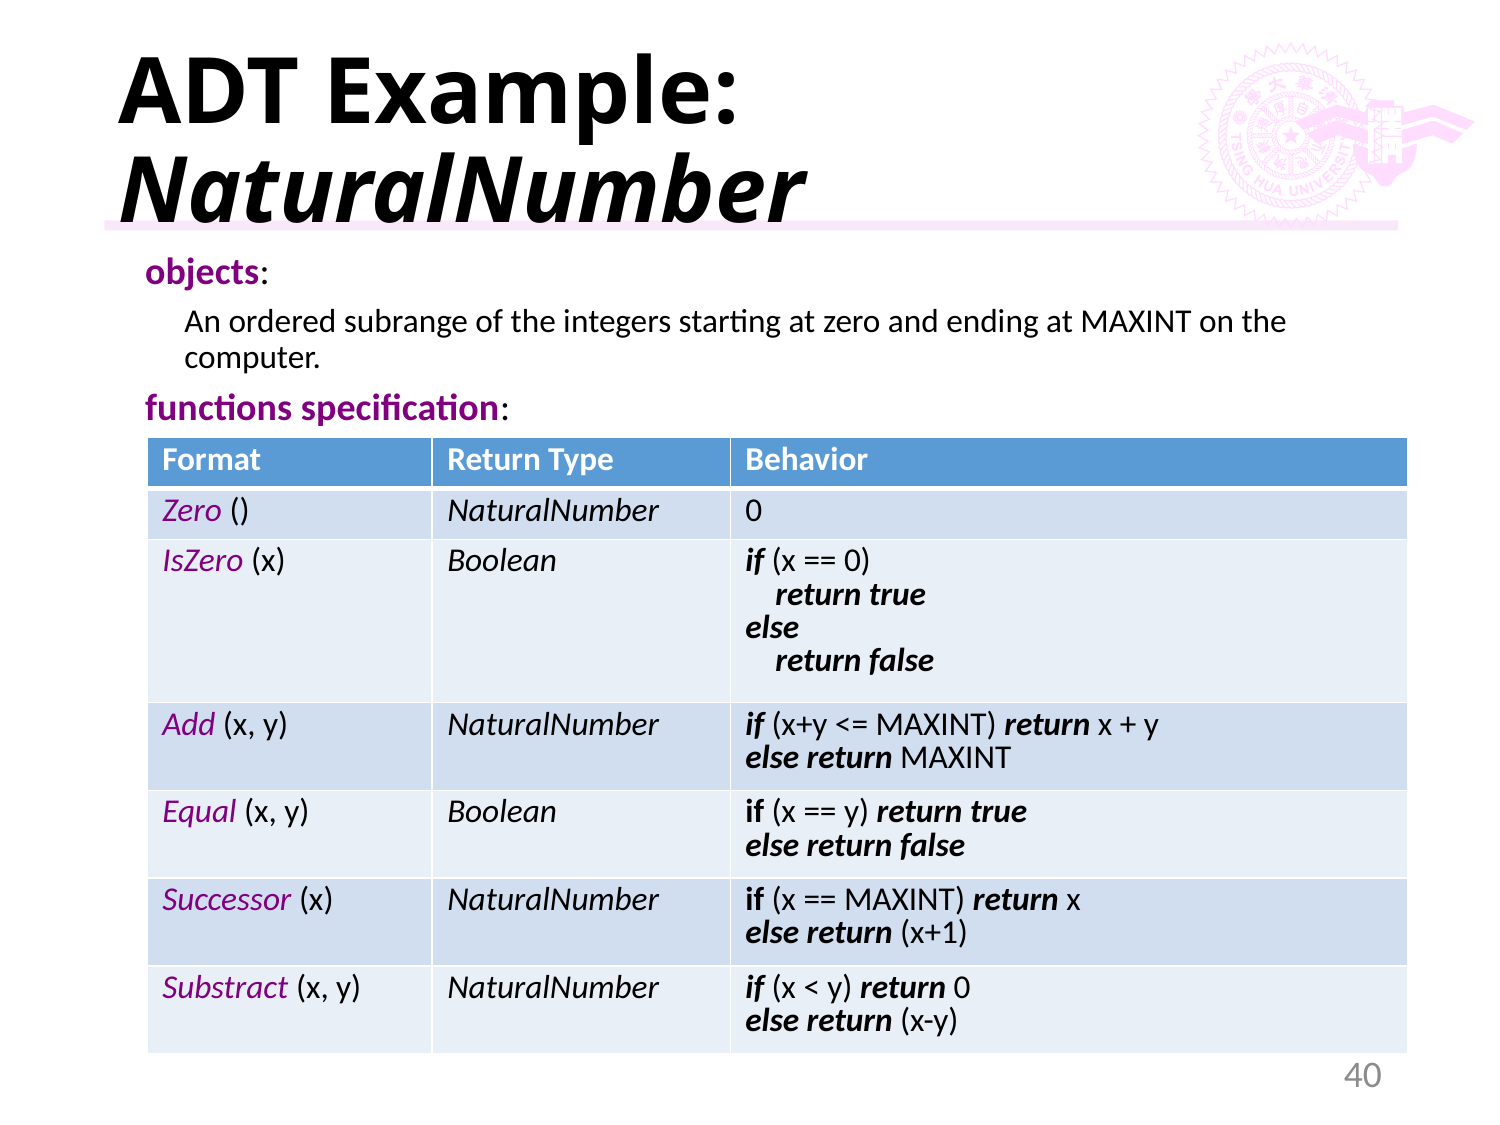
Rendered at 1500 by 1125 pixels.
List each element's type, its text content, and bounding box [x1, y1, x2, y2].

table_cell Boolean [433, 540, 730, 702]
table_cell if (x == MAXINT) return x else return (x+1) [731, 879, 1407, 965]
table_header Return Type [433, 438, 730, 486]
table_cell Add (x, y) [148, 703, 431, 790]
table_cell Equal (x, y) [148, 791, 431, 877]
title ADT Example: NaturalNumber [103, 59, 1397, 228]
table_cell if (x == 0) return true else return false [731, 540, 1407, 702]
table_cell IsZero (x) [148, 540, 431, 702]
table_header Behavior [731, 438, 1407, 486]
table_cell Boolean [433, 791, 730, 877]
table_cell 0 [731, 491, 1407, 539]
table_header Format [148, 438, 431, 486]
table_cell if (x+y <= MAXINT) return x + y else return MAXINT [731, 703, 1407, 790]
table_cell if (x < y) return 0 else return (x-y) [731, 967, 1407, 1053]
table_cell Successor (x) [148, 879, 431, 965]
table_cell NaturalNumber [433, 703, 730, 790]
table_cell NaturalNumber [433, 879, 730, 965]
slide_number 40 [1059, 1055, 1397, 1103]
list objects: An ordered subrange of the integers starting at zero and ending at MAXINT on the computer. functions specification: [103, 243, 1397, 438]
table_cell Substract (x, y) [148, 967, 431, 1053]
table_cell Zero () [148, 491, 431, 539]
table_cell NaturalNumber [433, 491, 730, 539]
table_cell if (x == y) return true else return false [731, 791, 1407, 877]
table_cell NaturalNumber [433, 967, 730, 1053]
